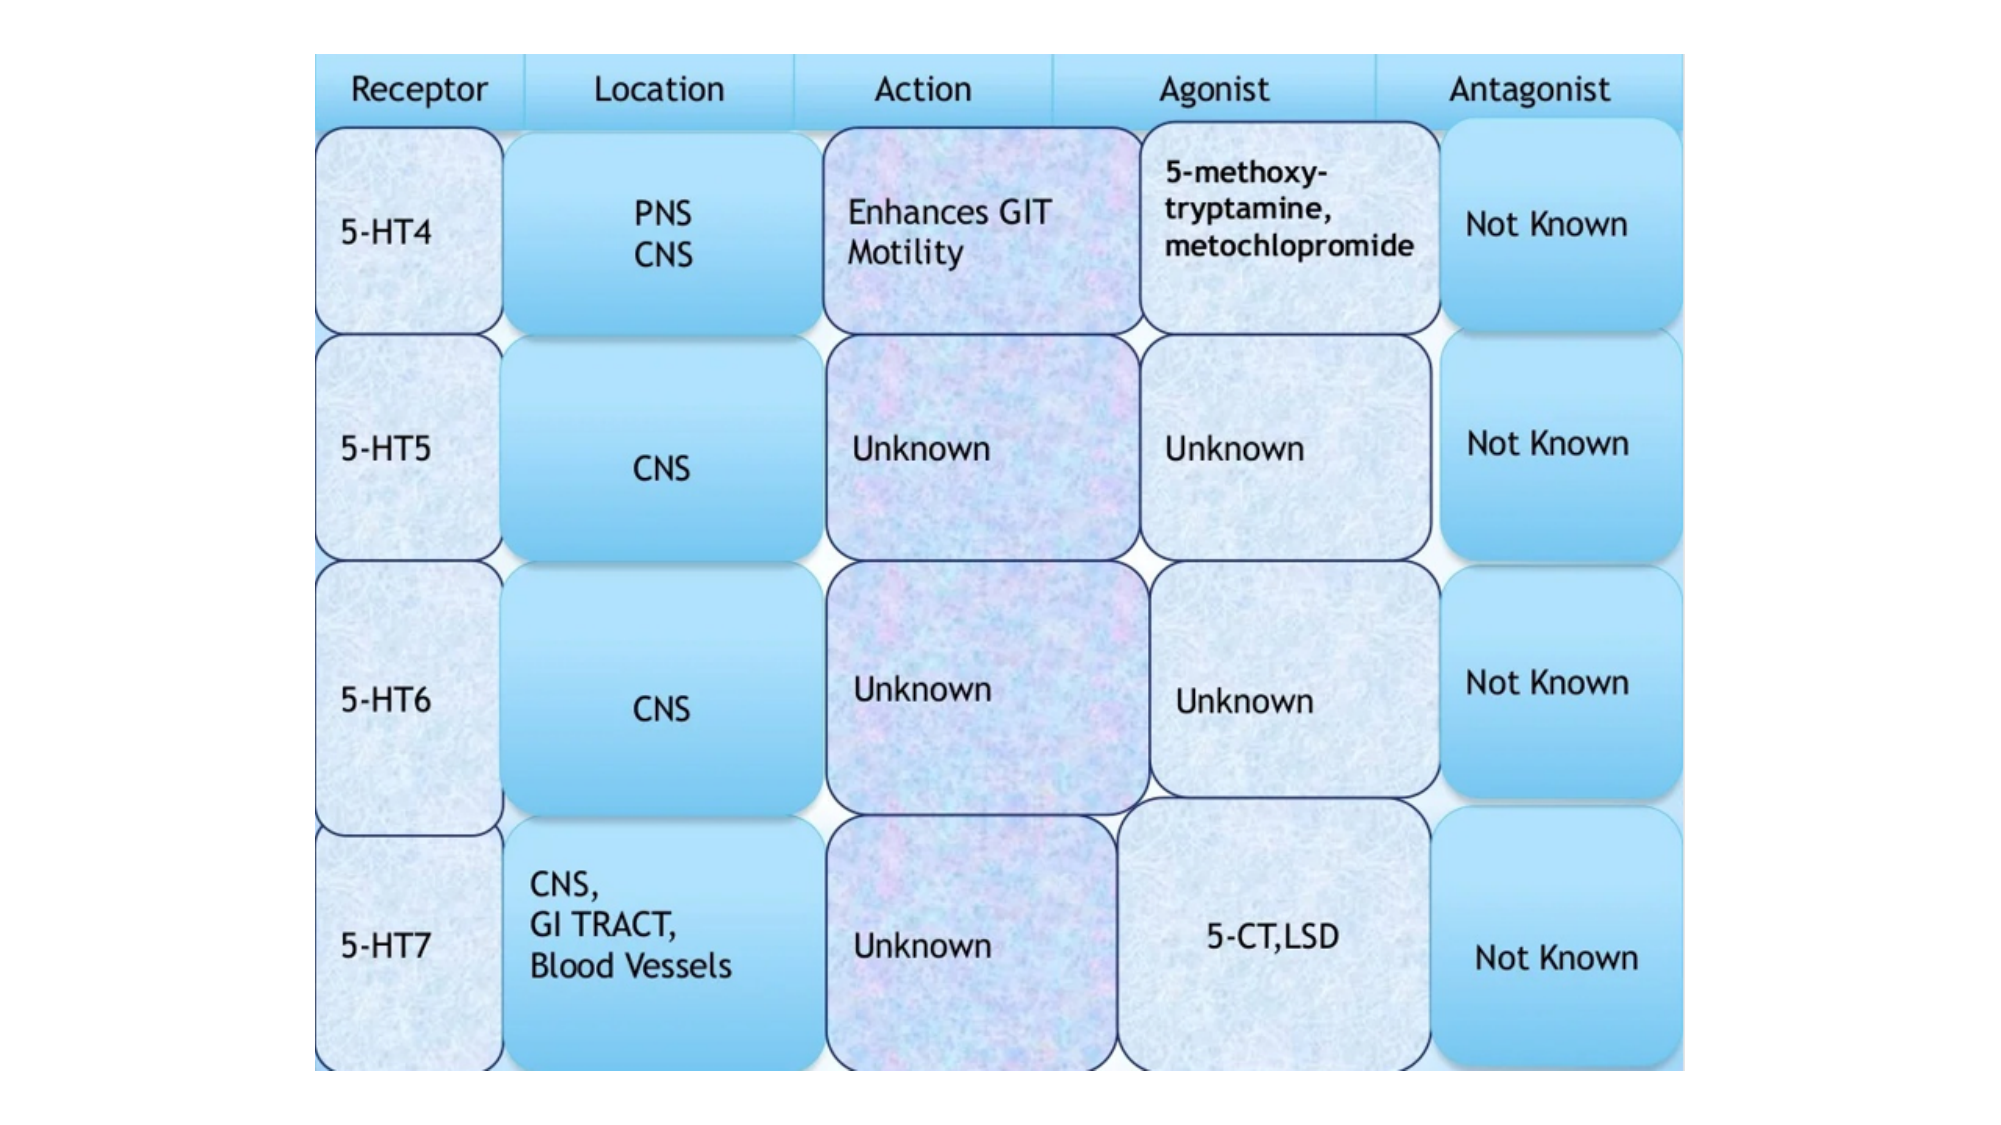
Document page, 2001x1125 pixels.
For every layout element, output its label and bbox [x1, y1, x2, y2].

picture [315, 54, 1685, 1071]
